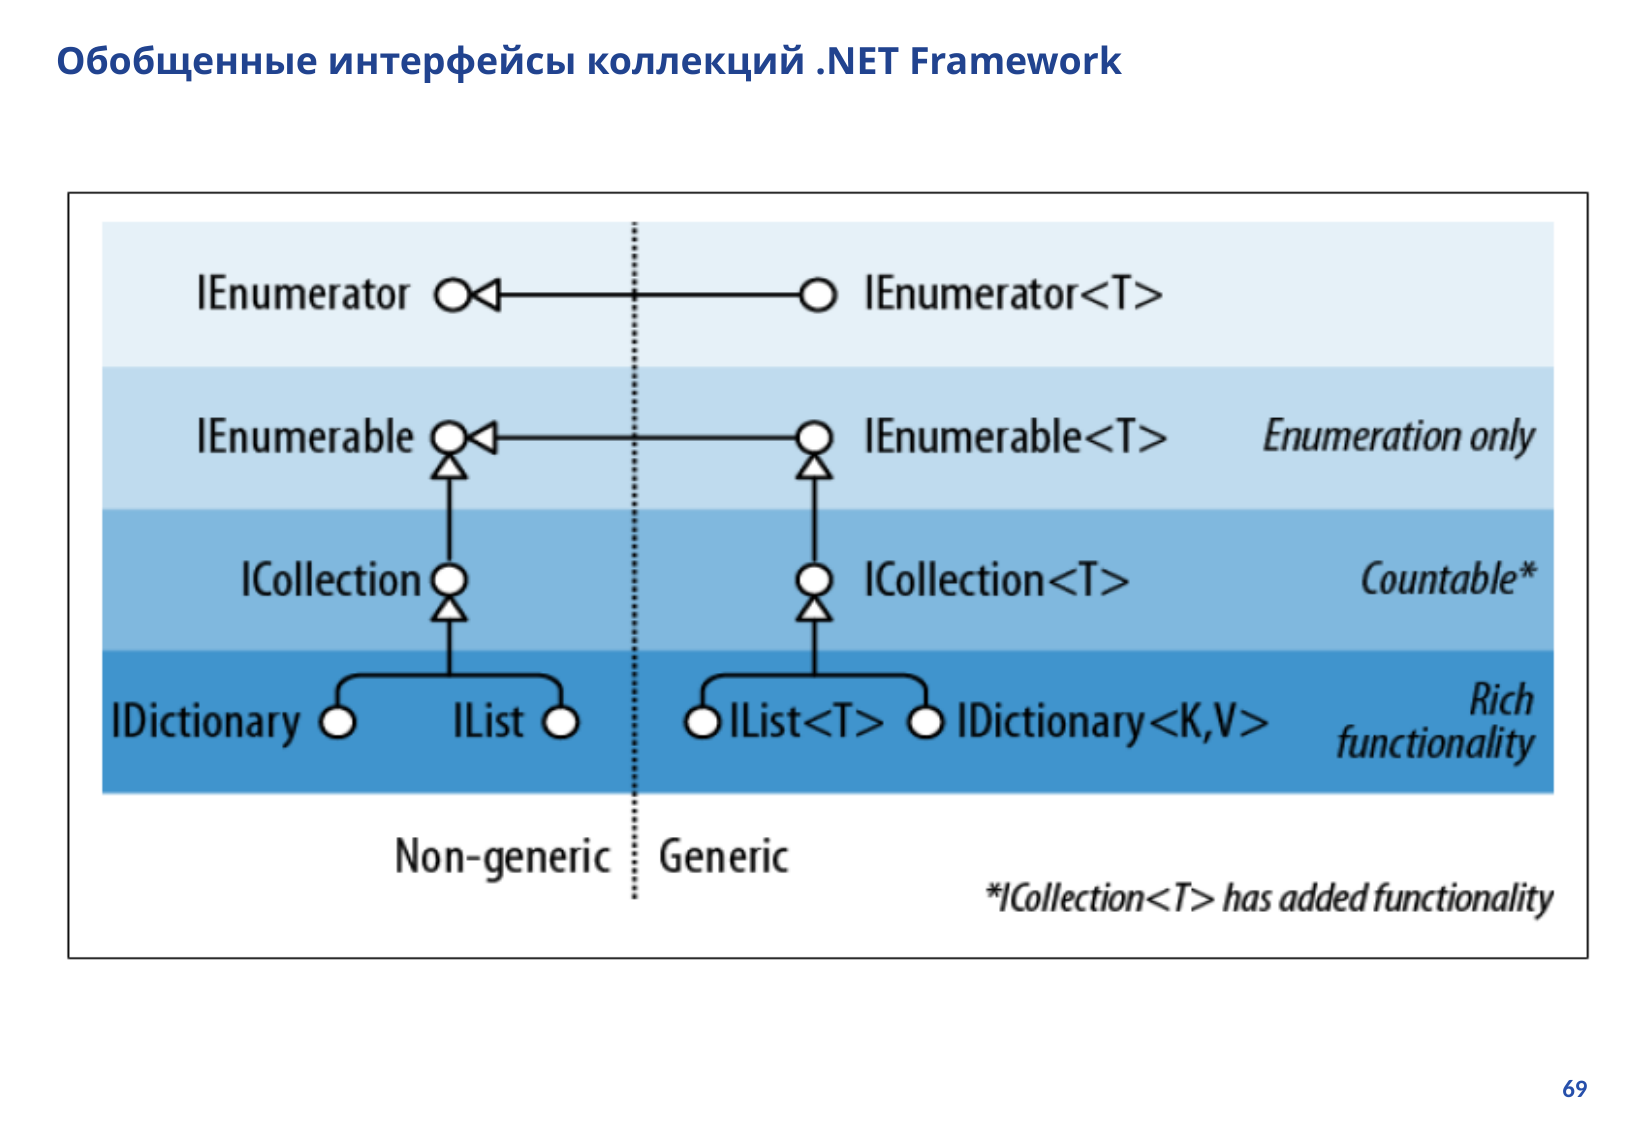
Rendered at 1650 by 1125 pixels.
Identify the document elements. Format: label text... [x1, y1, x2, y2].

title Обобщенные интерфейсы коллекций .NET Framework [40, 29, 1616, 90]
picture [64, 187, 1596, 963]
